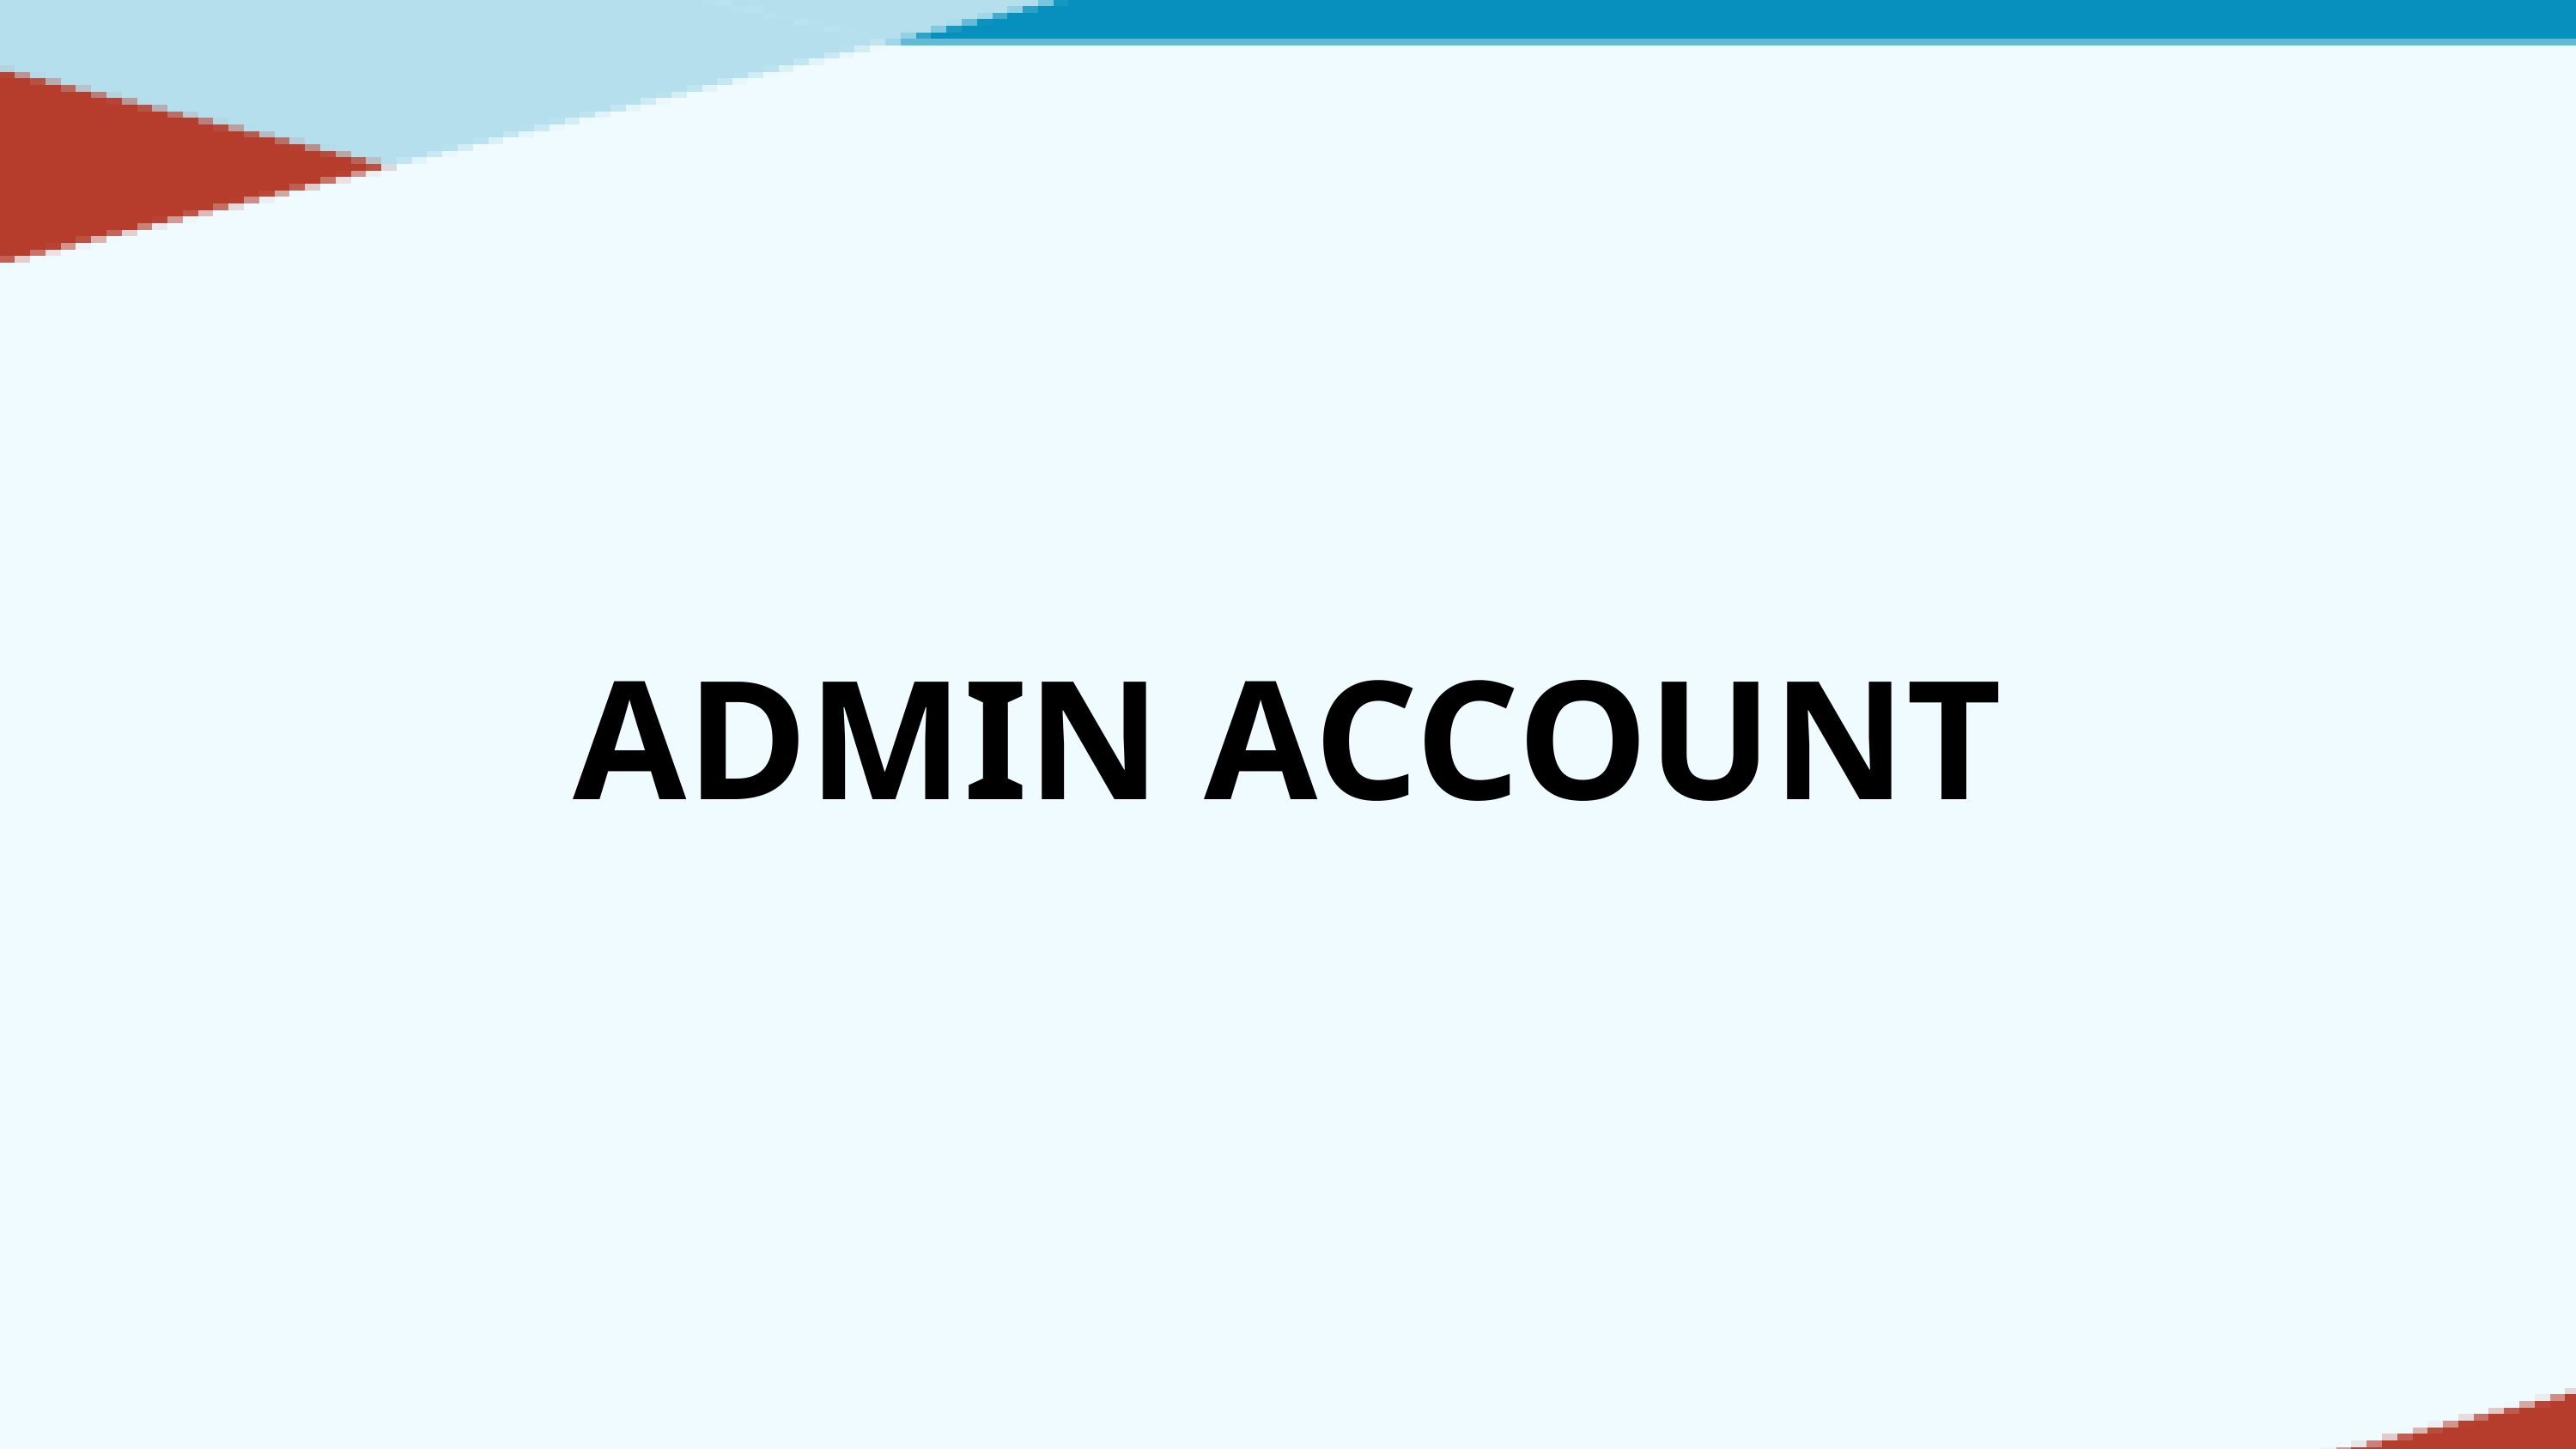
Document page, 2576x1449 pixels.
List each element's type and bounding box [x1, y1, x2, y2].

text_box [0, 0, 2576, 1449]
